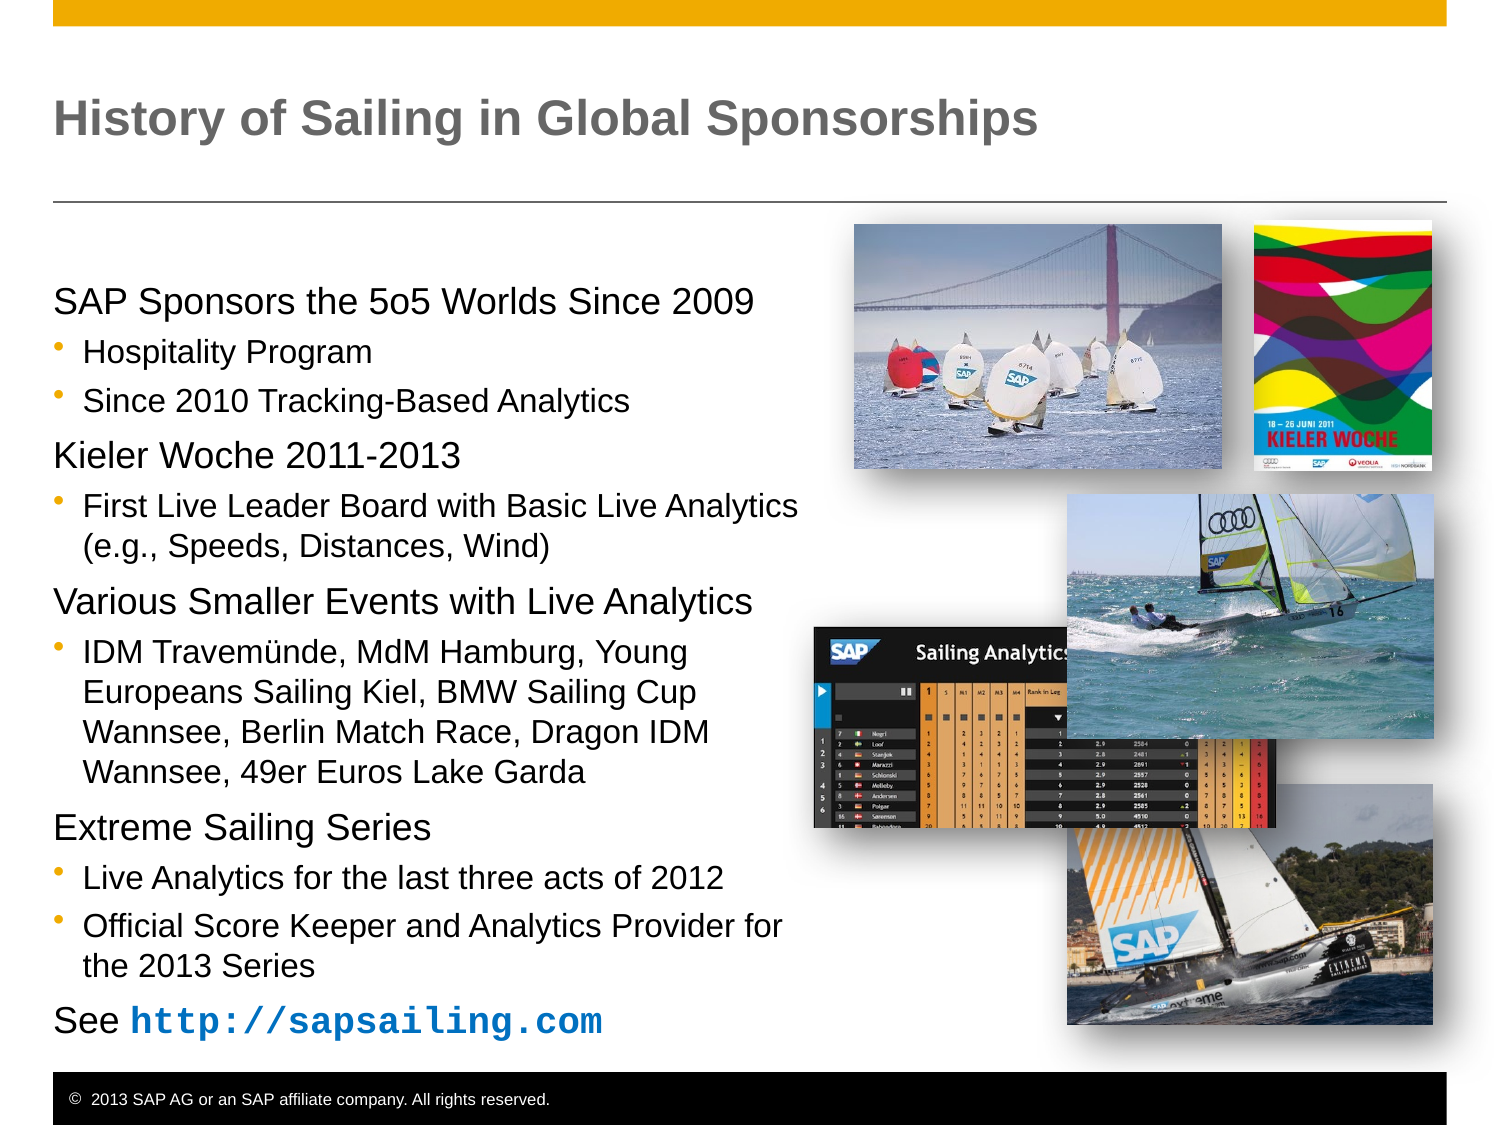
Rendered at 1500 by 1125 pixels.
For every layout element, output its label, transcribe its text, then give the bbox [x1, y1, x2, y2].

picture [1319, 421, 1333, 427]
picture [1286, 421, 1294, 427]
title History of Sailing in Global Sponsorships [53, 53, 1447, 178]
picture [812, 494, 1434, 1026]
picture [1268, 431, 1327, 447]
picture [1253, 220, 1432, 472]
picture [1298, 421, 1315, 427]
picture [854, 224, 1223, 469]
list SAP Sponsors the 5o5 Worlds Since 2009 Hospitality Program Since 2010 Tracking-Based Analytics Kieler Woche 2011-2013 First Live Leader Board with Basic Live Analytics (e.g., Speeds, Distances, Wind) Various Smaller Events with Live Analytics IDM Travemünde, MdM Hamburg, Young Europeans Sailing Kiel, BMW Sailing Cup Wannsee, Berlin Match Race, Dragon IDM Wannsee, 49er Euros Lake Garda Extreme Sailing Series Live Analytics for the last three acts of 2012 Official Score Keeper and Analytics Provider for the 2013 Series See http://sapsailing.com [53, 277, 825, 998]
